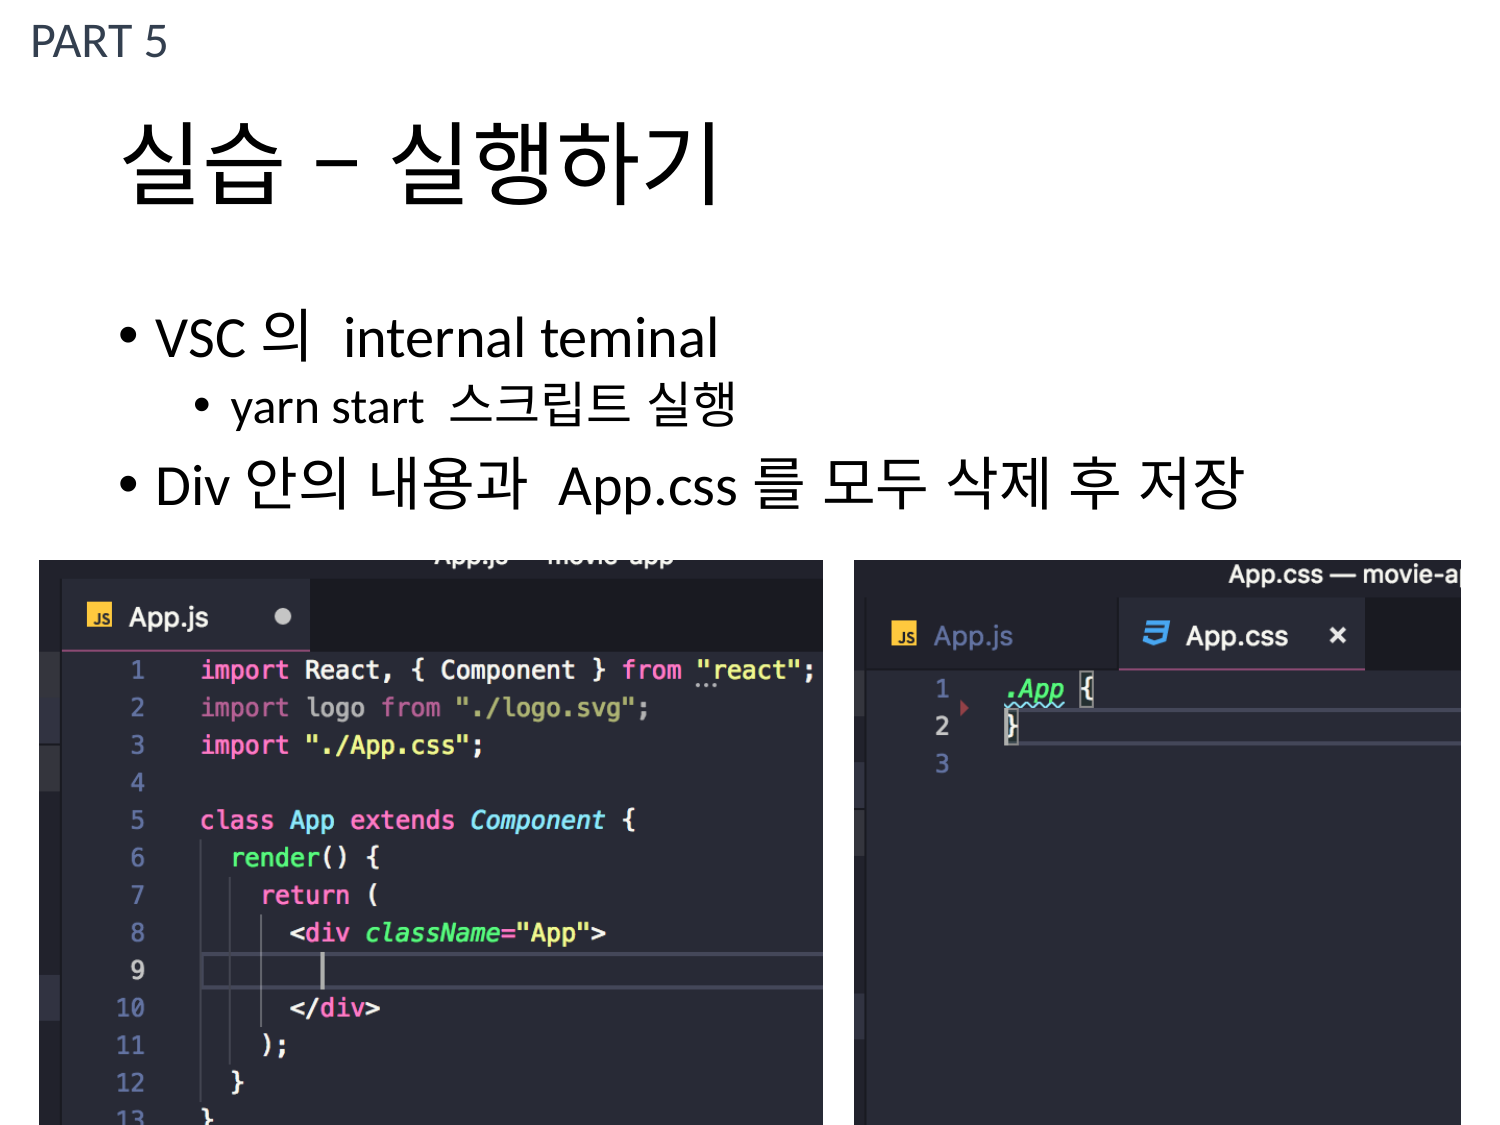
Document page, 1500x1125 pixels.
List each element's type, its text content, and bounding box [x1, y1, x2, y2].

list VSC의 internal teminal yarn start 스크립트 실행 Div안의 내용과 App.css를 모두 삭제 후 저장 [103, 299, 1397, 1014]
picture [854, 560, 1461, 1125]
title 실습 – 실행하기 [103, 59, 1397, 278]
picture [39, 560, 823, 1125]
text_box PART 5 [15, 0, 184, 75]
